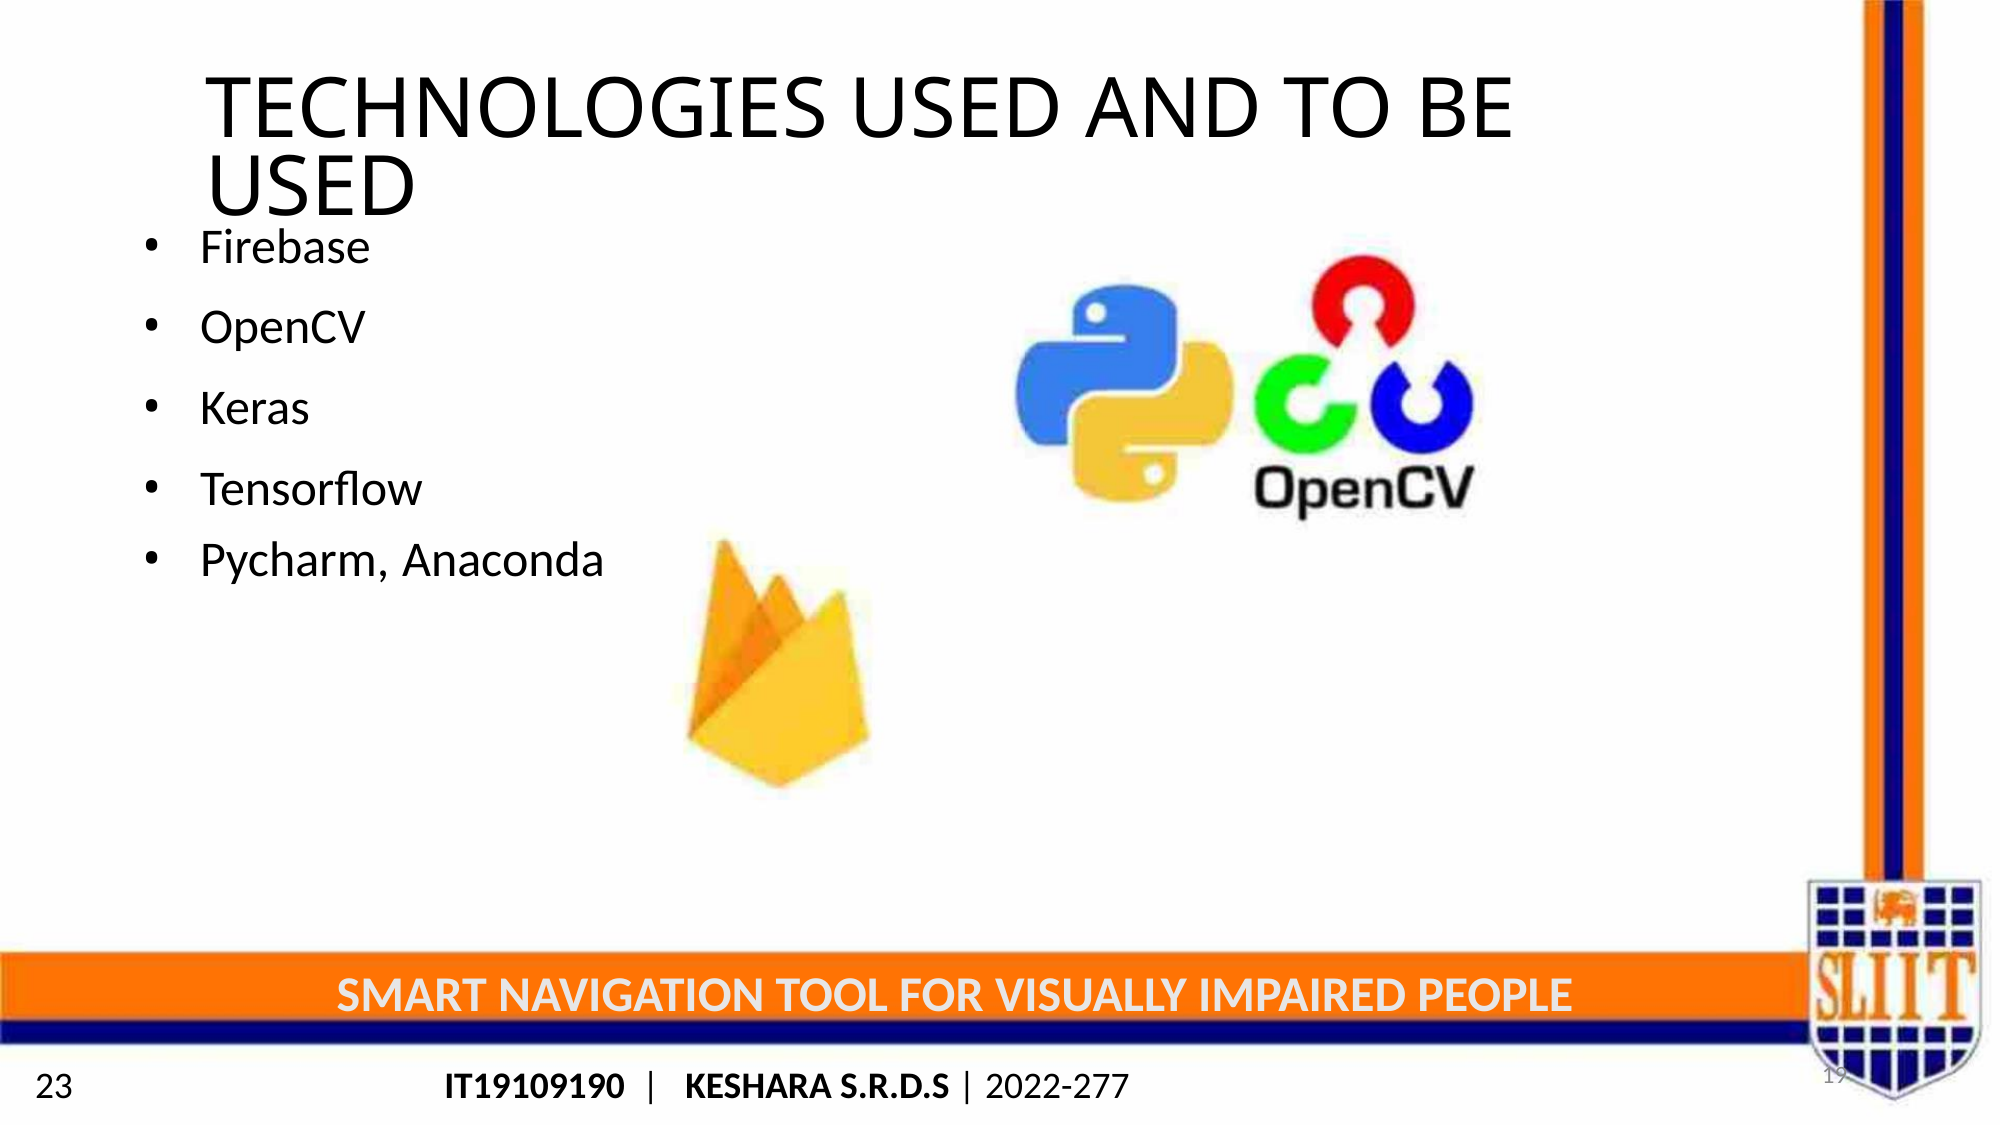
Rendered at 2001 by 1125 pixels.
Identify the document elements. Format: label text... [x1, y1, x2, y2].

text_box • Firebase [142, 223, 395, 274]
text_box 23 [35, 1068, 98, 1107]
text_box 19 [1821, 1063, 1873, 1089]
text_box TECHNOLOGIES USED AND TO BE USED [205, 77, 1534, 232]
text_box • Keras [142, 384, 336, 436]
text_box [0, 0, 2000, 1125]
text_box • Tensorflow • Pycharm, Anaconda [142, 465, 628, 588]
text_box SMART NAVIGATION TOOL FOR VISUALLY IMPAIRED PEOPLE [336, 971, 1617, 1022]
text_box • OpenCV [142, 304, 390, 355]
text_box IT19109190 | KESHARA S.R.D.S | 2022-277 [444, 1068, 1152, 1107]
